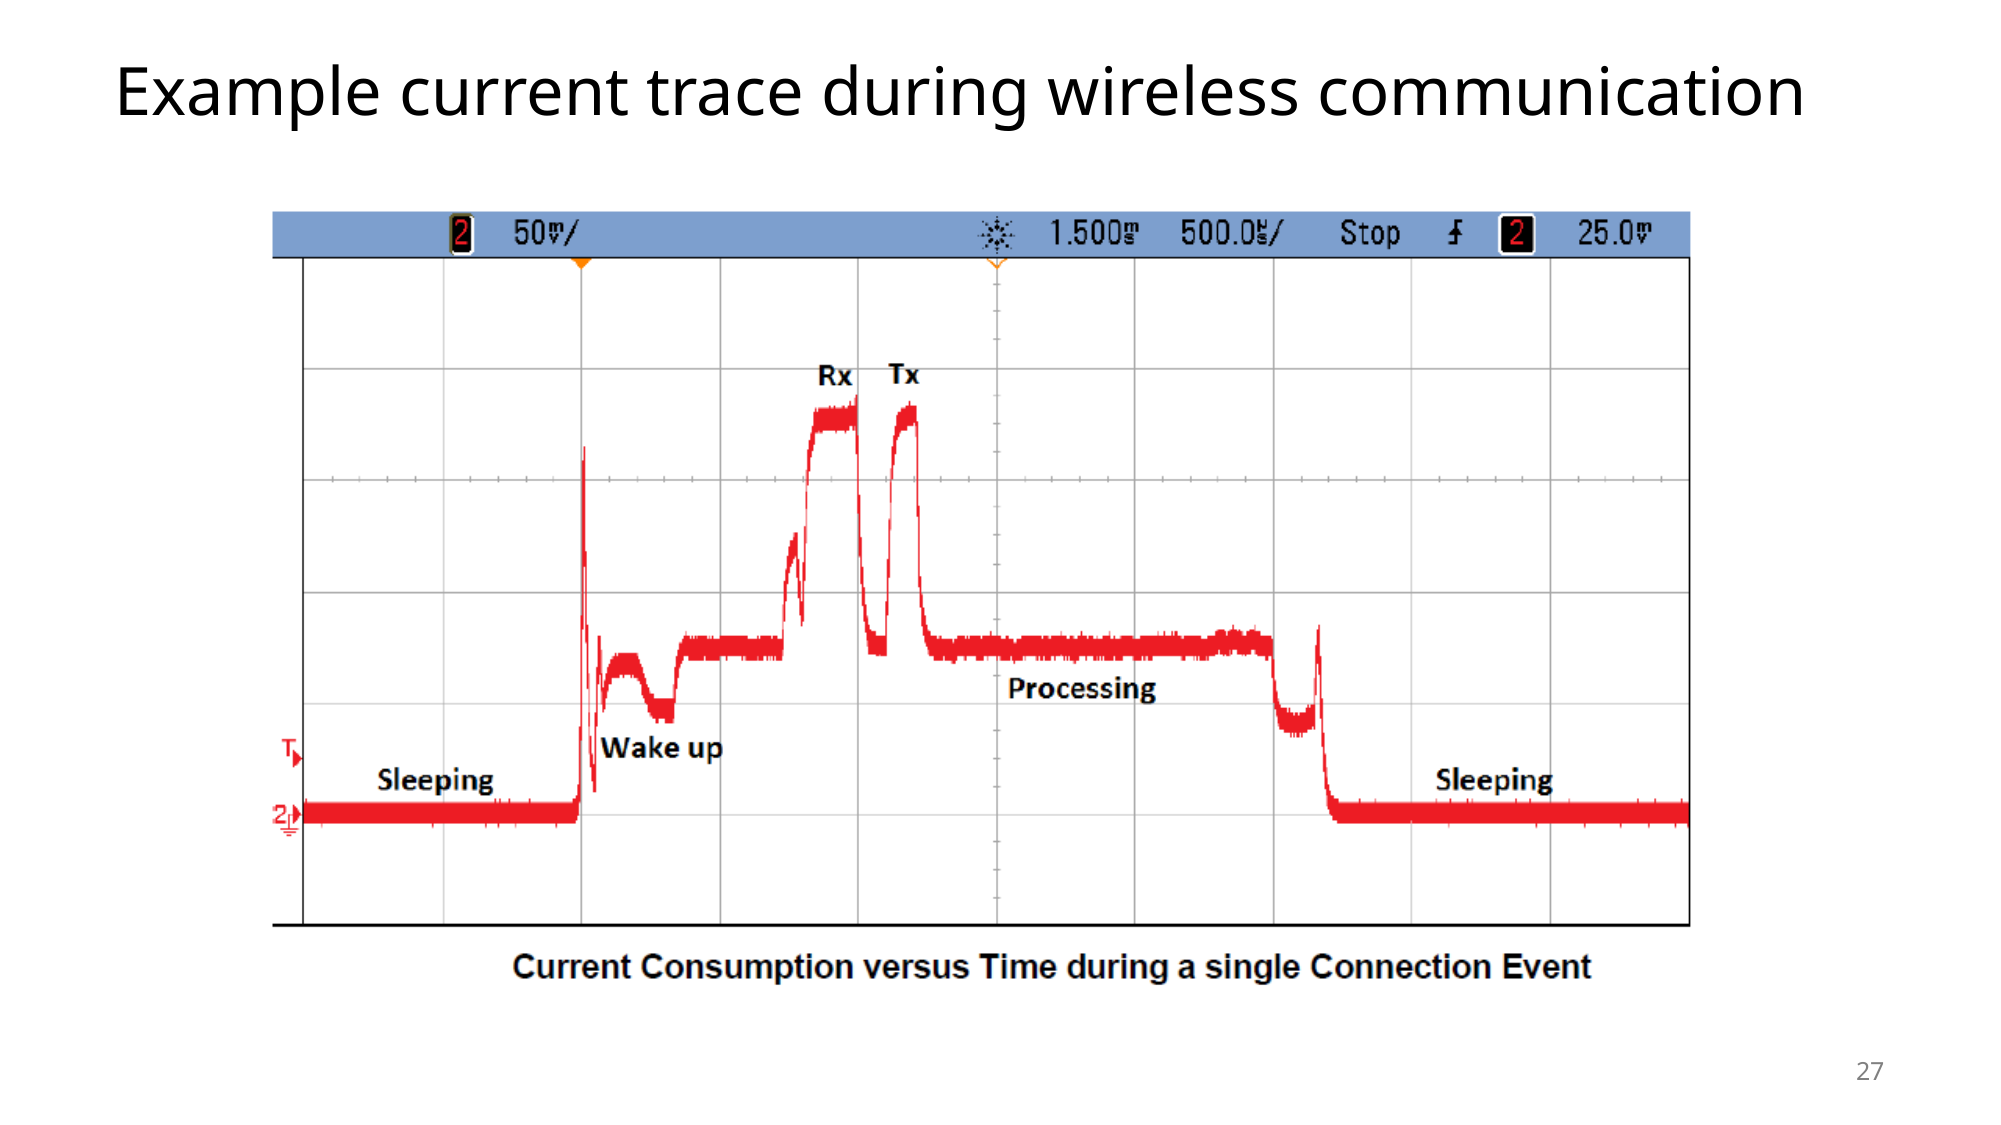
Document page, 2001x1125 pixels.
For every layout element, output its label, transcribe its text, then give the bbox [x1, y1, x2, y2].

title Example current trace during wireless communication [99, 37, 1900, 150]
slide_number 27 [1749, 1042, 1900, 1103]
picture [265, 204, 1750, 996]
